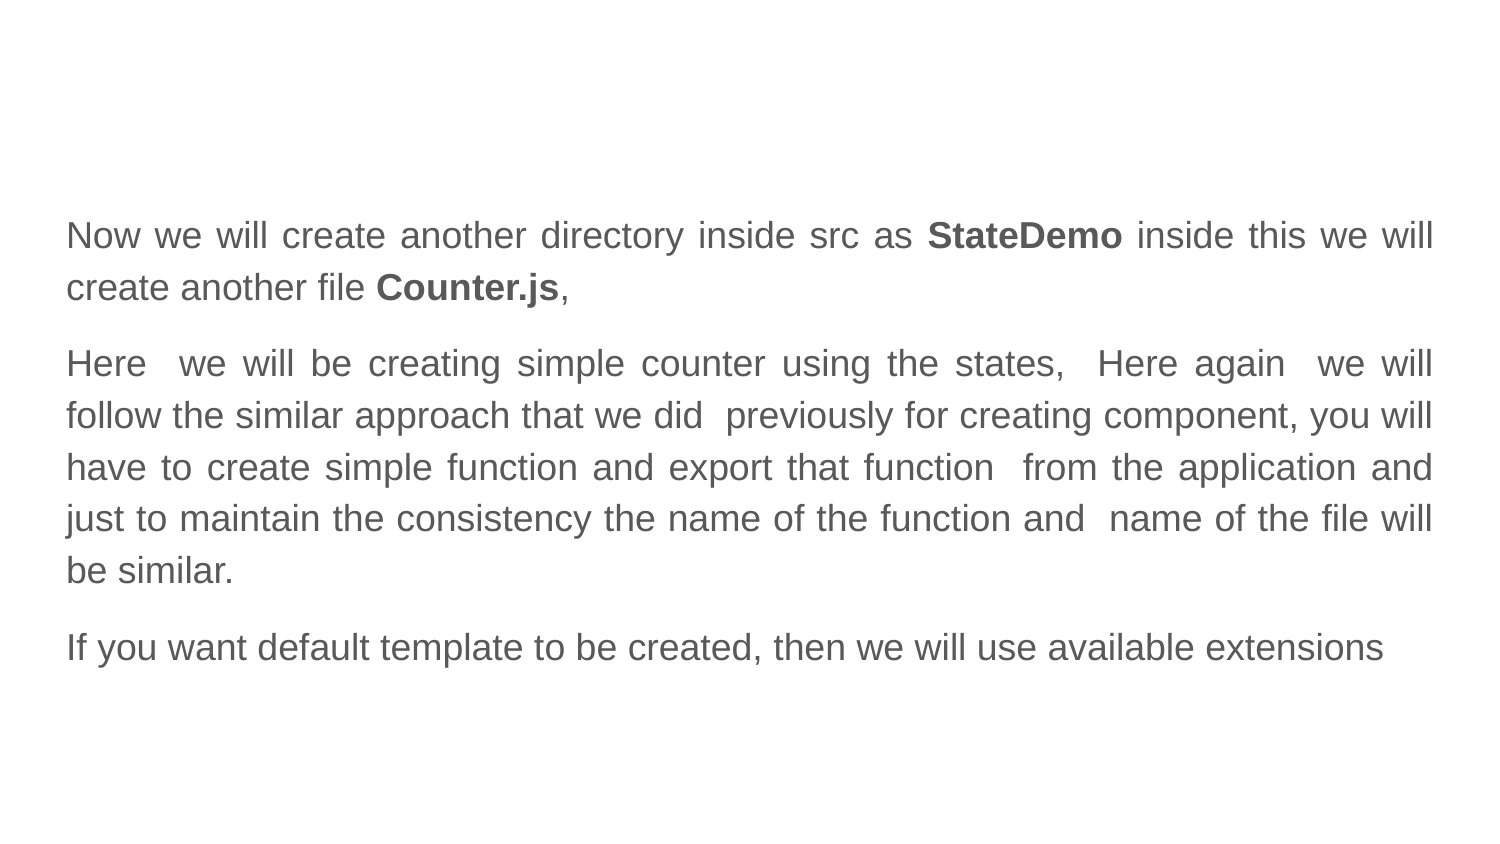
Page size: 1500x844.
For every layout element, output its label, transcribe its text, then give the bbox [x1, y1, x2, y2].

list Now we will create another directory inside src as StateDemo inside this we will create another file Counter.js, Here we will be creating simple counter using the states, Here again we will follow the similar approach that we did previously for creating component, you will have to create simple function and export that function from the application and just to maintain the consistency the name of the function and name of the file will be similar. If you want default template to be created, then we will use available extensions [51, 189, 1449, 750]
